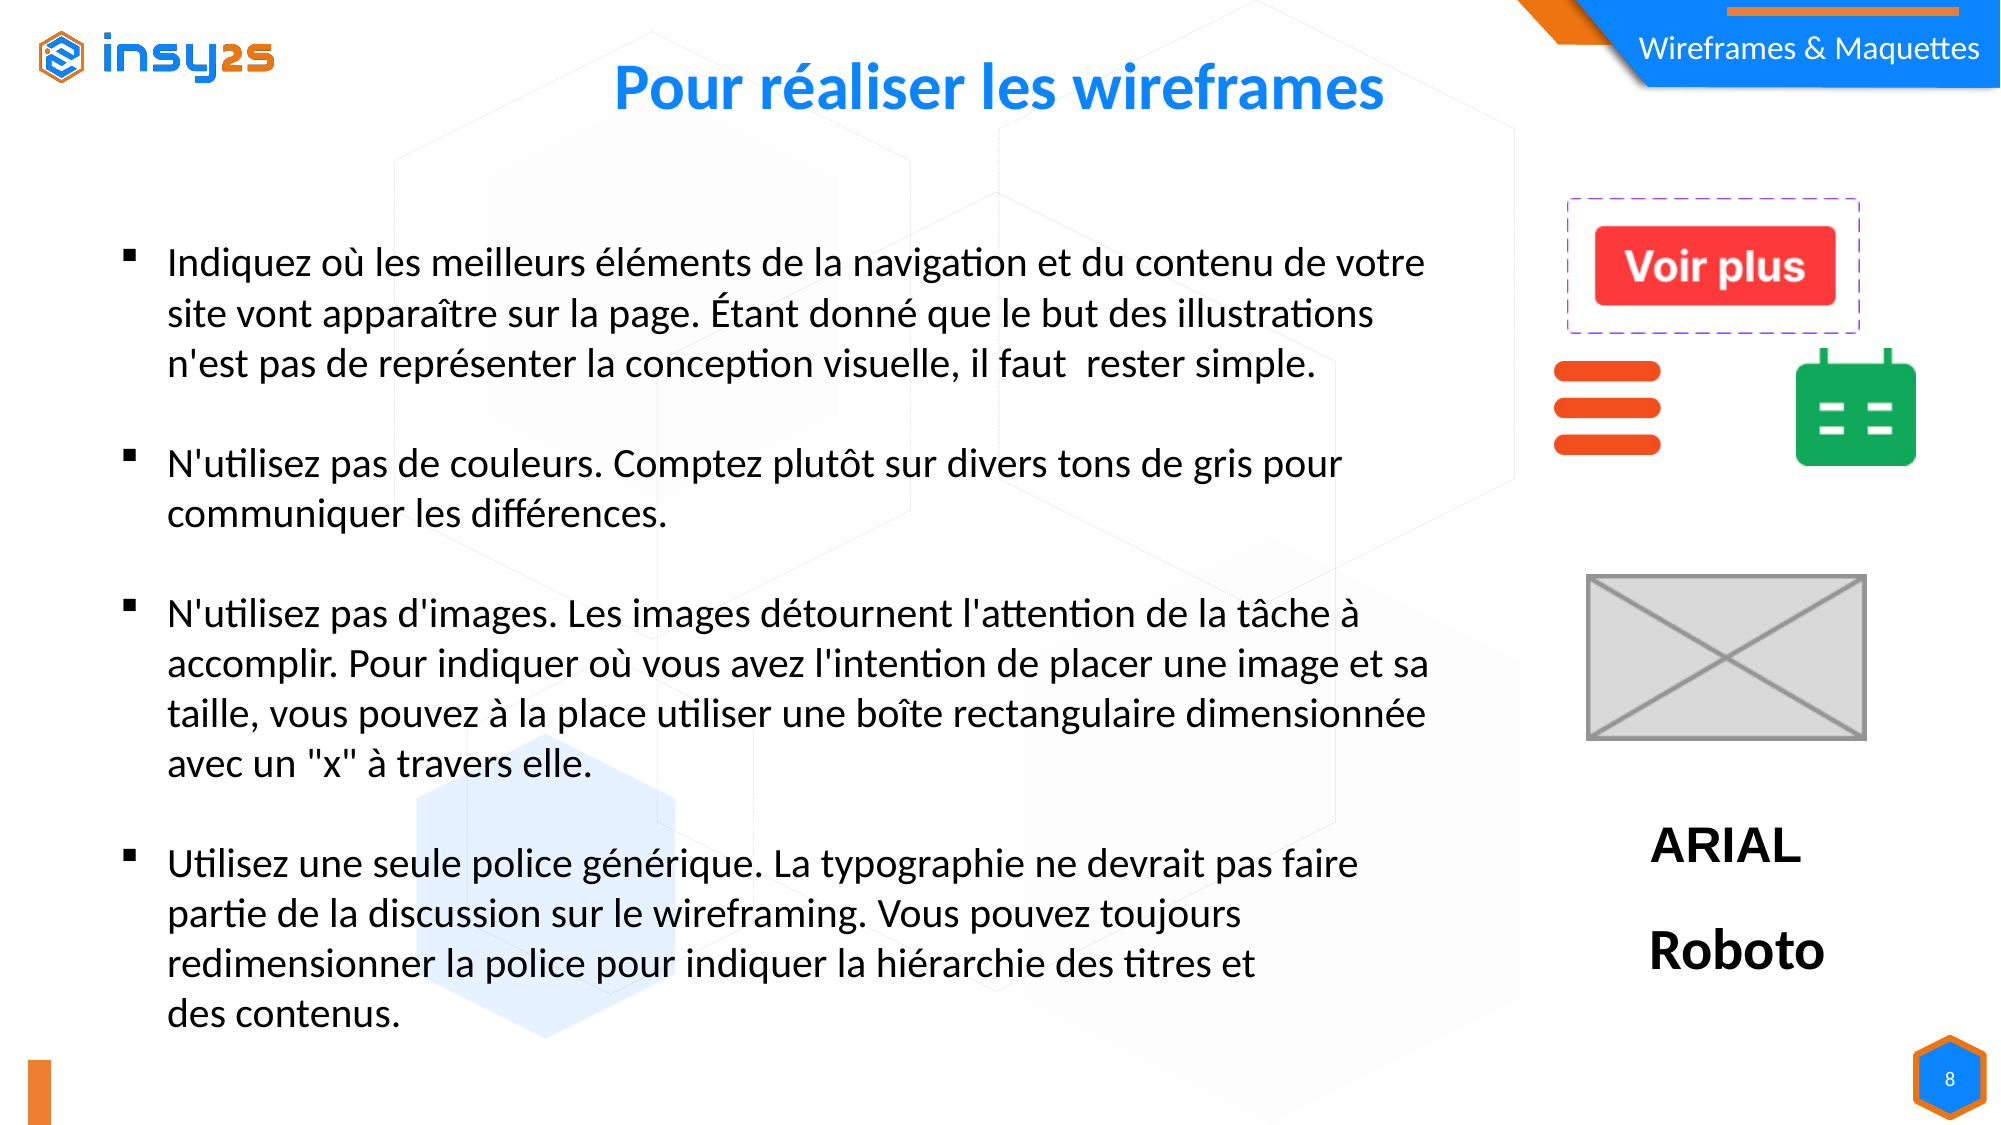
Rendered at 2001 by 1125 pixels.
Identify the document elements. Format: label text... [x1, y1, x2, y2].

picture [1586, 574, 1867, 741]
picture [1567, 198, 1860, 334]
text_box ARIAL [1634, 804, 1844, 880]
slide_number 8 [1916, 1053, 1984, 1104]
picture [39, 31, 274, 83]
picture [1796, 348, 1916, 466]
text_box Indiquez où les meilleurs éléments de la navigation et du contenu de votre site vont apparaître sur la page. Étant donné que le but des illustrations n'est pas de représenter la conception visuelle, il faut rester simple. N'utilisez pas de couleurs. Comptez plutôt sur divers tons de gris pour communiquer les différences. N'utilisez pas d'images. Les images détournent l'attention de la tâche à accomplir. Pour indiquer où vous avez l'intention de placer une image et sa taille, vous pouvez à la place utiliser une boîte rectangulaire dimensionnée avec un "x" à travers elle. Utilisez une seule police générique. La typographie ne devrait pas faire partie de la discussion sur le wireframing. Vous pouvez toujours redimensionner la police pour indiquer la hiérarchie des titres et des contenus. [105, 177, 1467, 1044]
text_box [1651, 88, 2000, 98]
text_box Pour réaliser les wireframes [541, 19, 1459, 123]
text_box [1514, 0, 2000, 88]
text_box Roboto [1634, 903, 1844, 989]
picture [1554, 361, 1662, 455]
